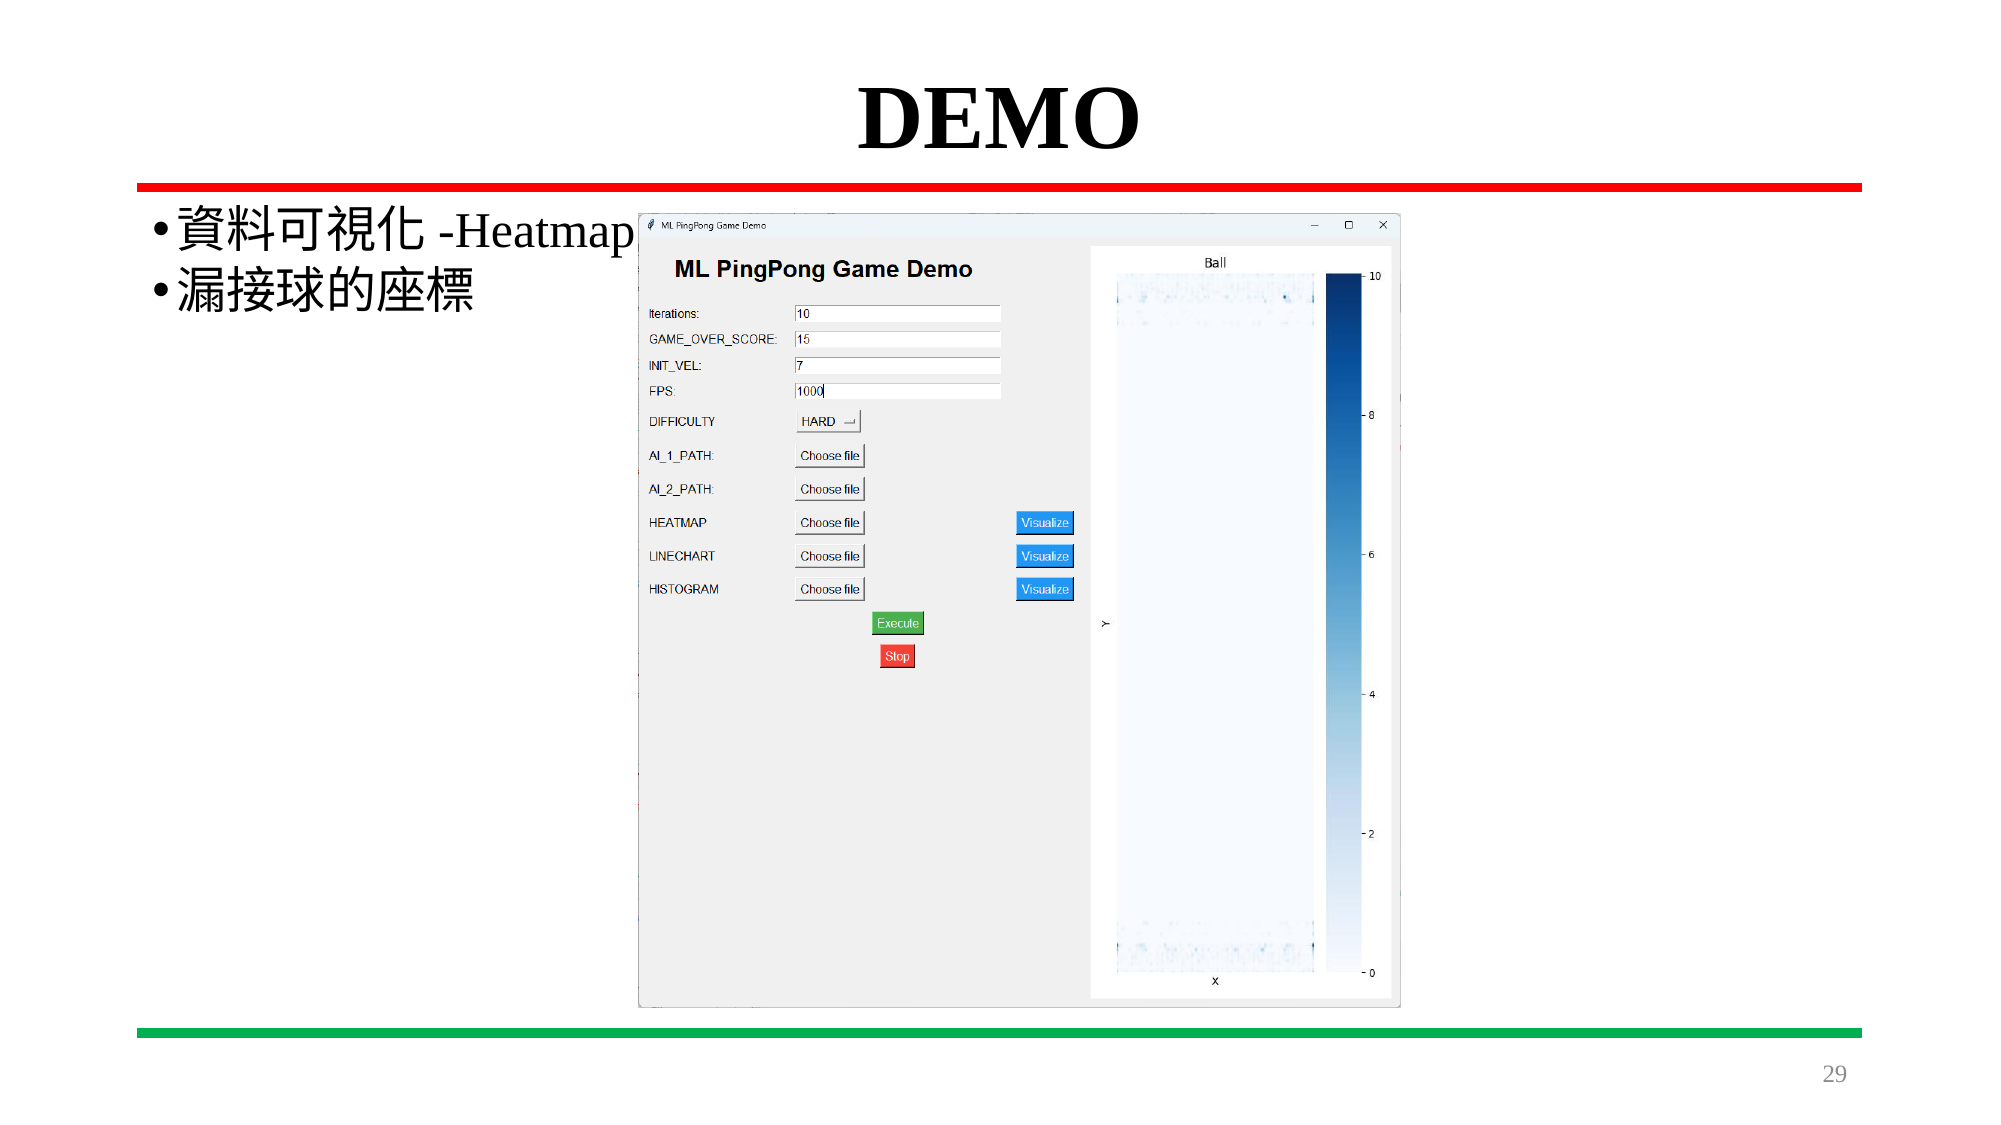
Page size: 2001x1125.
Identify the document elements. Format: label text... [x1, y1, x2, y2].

slide_number 29 [1412, 1042, 1863, 1103]
picture [638, 213, 1401, 1008]
list 資料可視化-Heatmap 漏接球的座標 [137, 197, 1863, 1024]
title DEMO [137, 59, 1863, 178]
